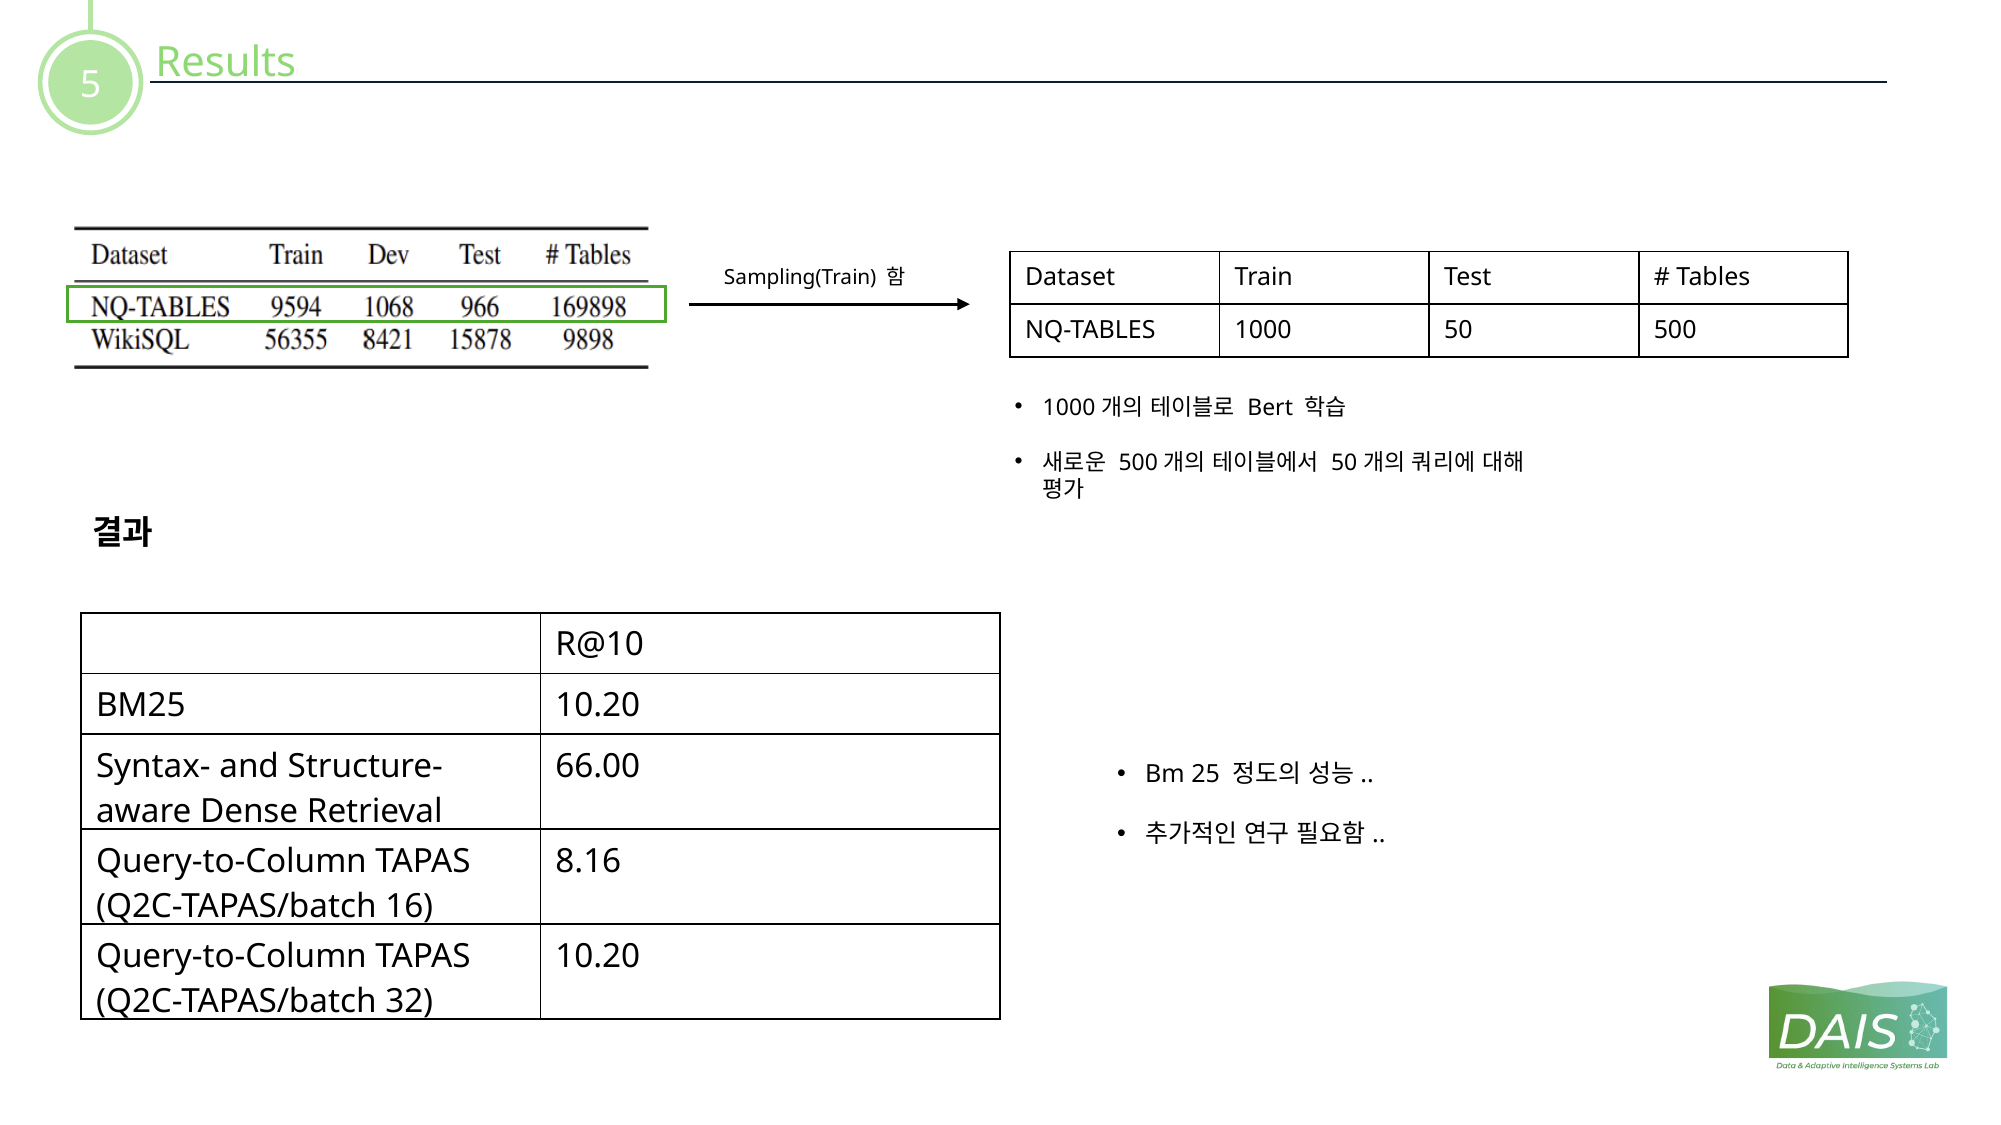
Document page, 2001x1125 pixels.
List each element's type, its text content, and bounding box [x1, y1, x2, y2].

table_header Train [1220, 252, 1428, 303]
table_header Test [1430, 252, 1638, 303]
table_cell Syntax- and Structure-aware Dense Retrieval [82, 735, 540, 828]
text_box 1000개의 테이블로 Bert 학습 새로운 500개의 테이블에서 50개의 쿼리에 대해 평가 [999, 384, 1572, 510]
table_cell Query-to-Column TAPAS (Q2C-TAPAS/batch 16) [82, 830, 540, 923]
table_header # Tables [1640, 252, 1847, 303]
text_box Results [142, 26, 1141, 92]
table_header R@10 [541, 614, 999, 673]
text_box Sampling(Train) 함 [709, 256, 1009, 297]
table_cell 50 [1430, 305, 1638, 356]
table_cell 1000 [1220, 305, 1428, 356]
table_cell 10.20 [541, 674, 999, 733]
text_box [39, 0, 142, 134]
table_header Dataset [1011, 252, 1219, 303]
table_cell BM25 [82, 674, 540, 733]
picture [39, 188, 689, 370]
table_cell 10.20 [541, 925, 999, 1018]
table_cell 8.16 [541, 830, 999, 923]
table_cell 500 [1640, 305, 1847, 356]
text_box Bm 25 정도의 성능.. 추가적인 연구 필요함.. [1102, 750, 1675, 856]
text_box 결과 [77, 504, 1078, 559]
table_header [82, 614, 540, 673]
table_cell NQ-TABLES [1011, 305, 1219, 356]
table_cell 66.00 [541, 735, 999, 828]
picture [1749, 960, 1959, 1078]
table_cell Query-to-Column TAPAS (Q2C-TAPAS/batch 32) [82, 925, 540, 1018]
